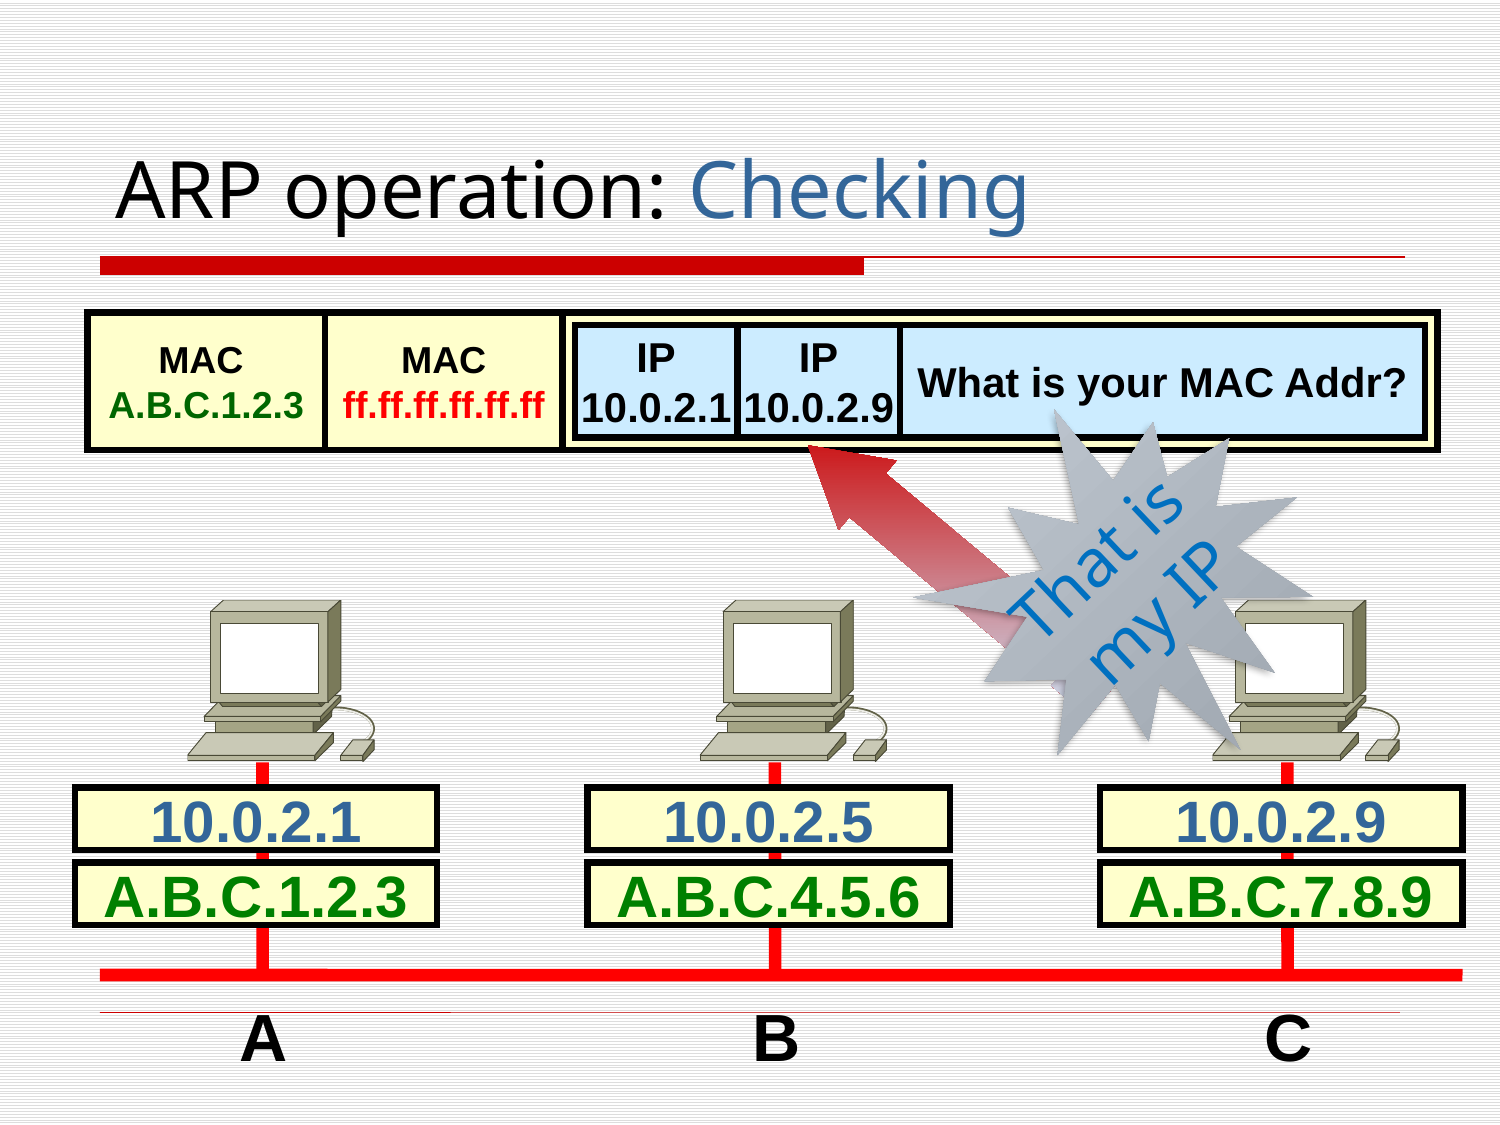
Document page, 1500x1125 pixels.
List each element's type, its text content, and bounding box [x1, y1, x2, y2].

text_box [87, 312, 1438, 451]
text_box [74, 599, 1463, 1083]
text_box That is my IP [913, 458, 1314, 598]
text_box [812, 458, 1008, 590]
title ARP operation: Checking [100, 54, 1379, 243]
